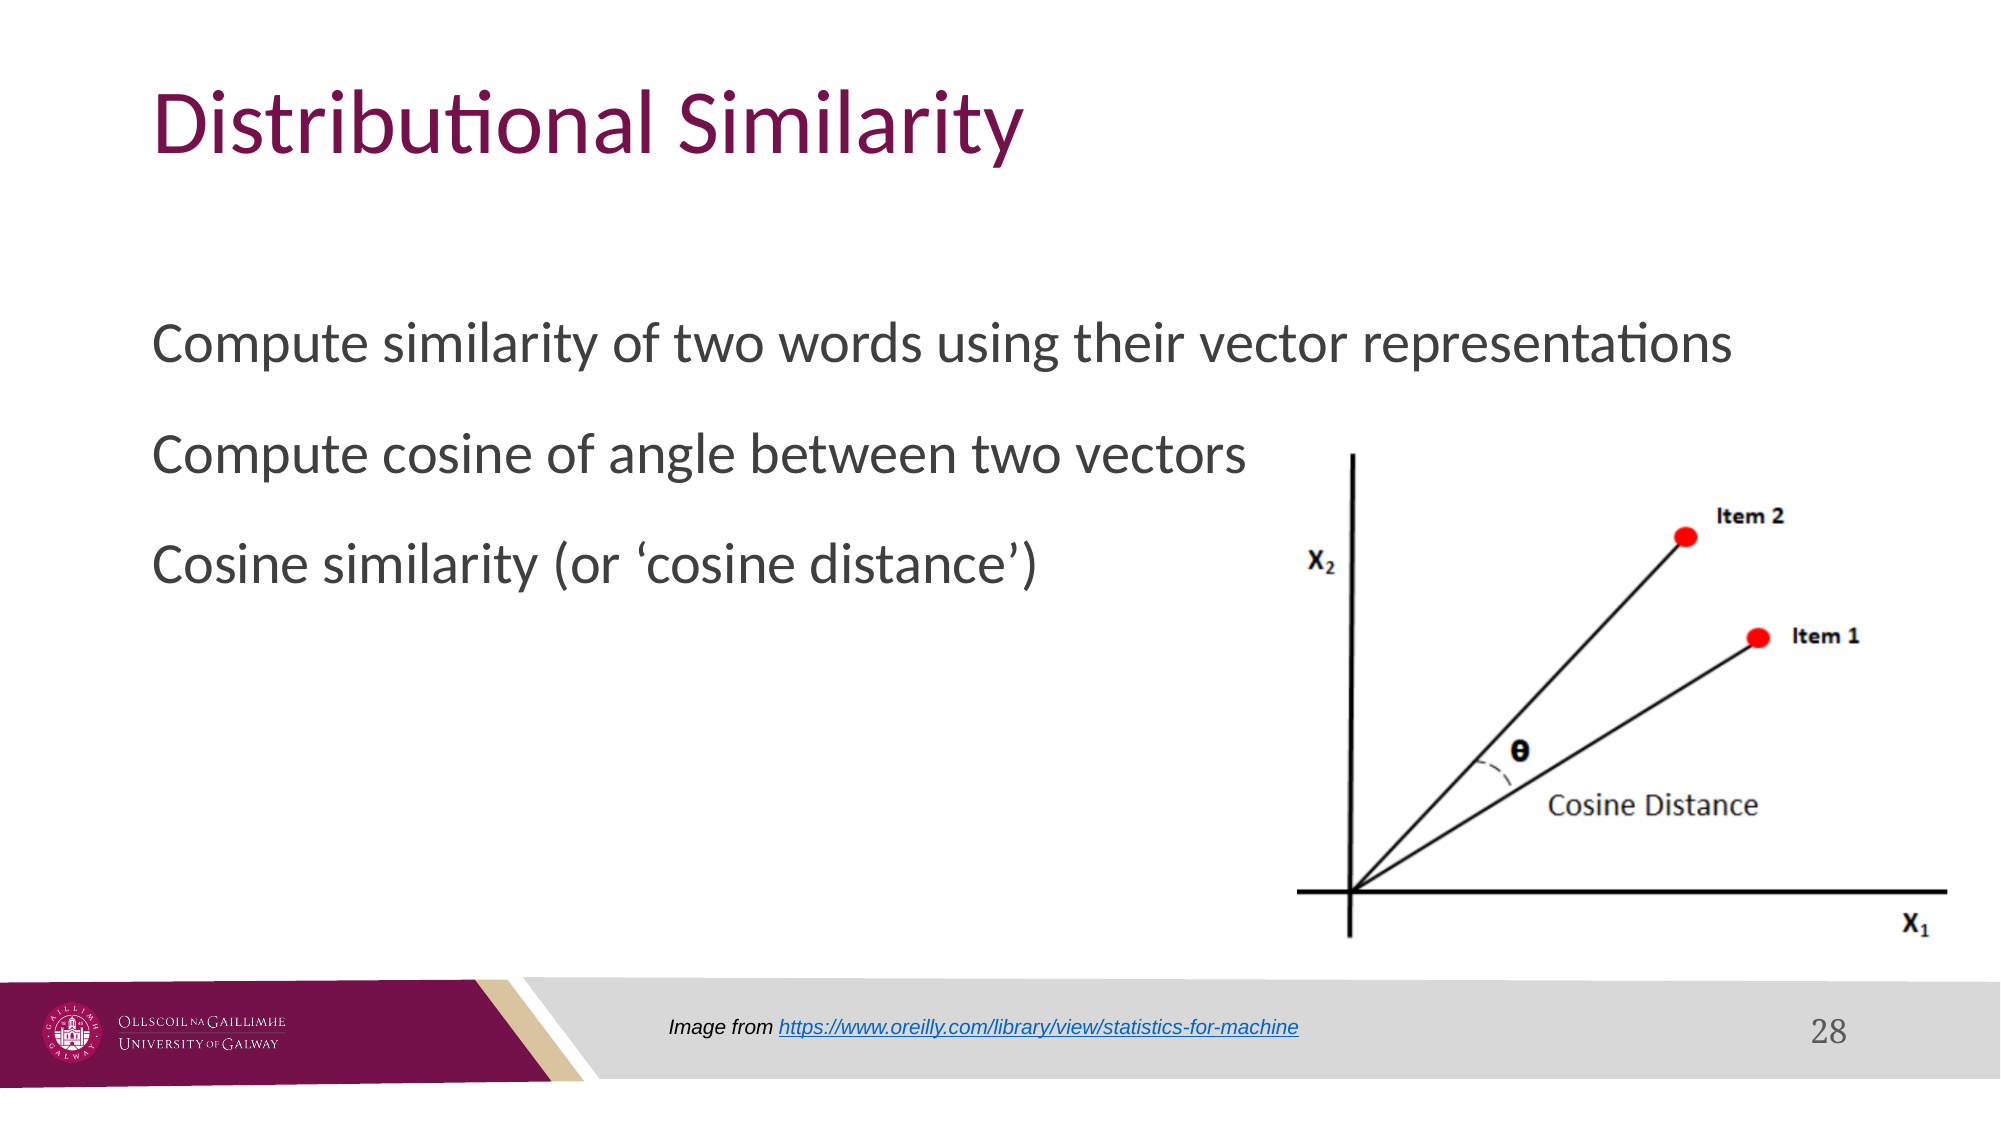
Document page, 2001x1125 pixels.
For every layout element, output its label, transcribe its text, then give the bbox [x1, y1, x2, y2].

picture [1296, 453, 1948, 954]
picture [42, 1002, 285, 1063]
footer 28 [1187, 1002, 1863, 1063]
list Compute similarity of two words using their vector representations Compute cosine of angle between two vectors Cosine similarity (or ‘cosine distance’) [137, 261, 1952, 727]
text_box Image from https://www.oreilly.com/library/view/statistics-for-machine [653, 1006, 1479, 1052]
title Distributional Similarity [137, 59, 1863, 261]
